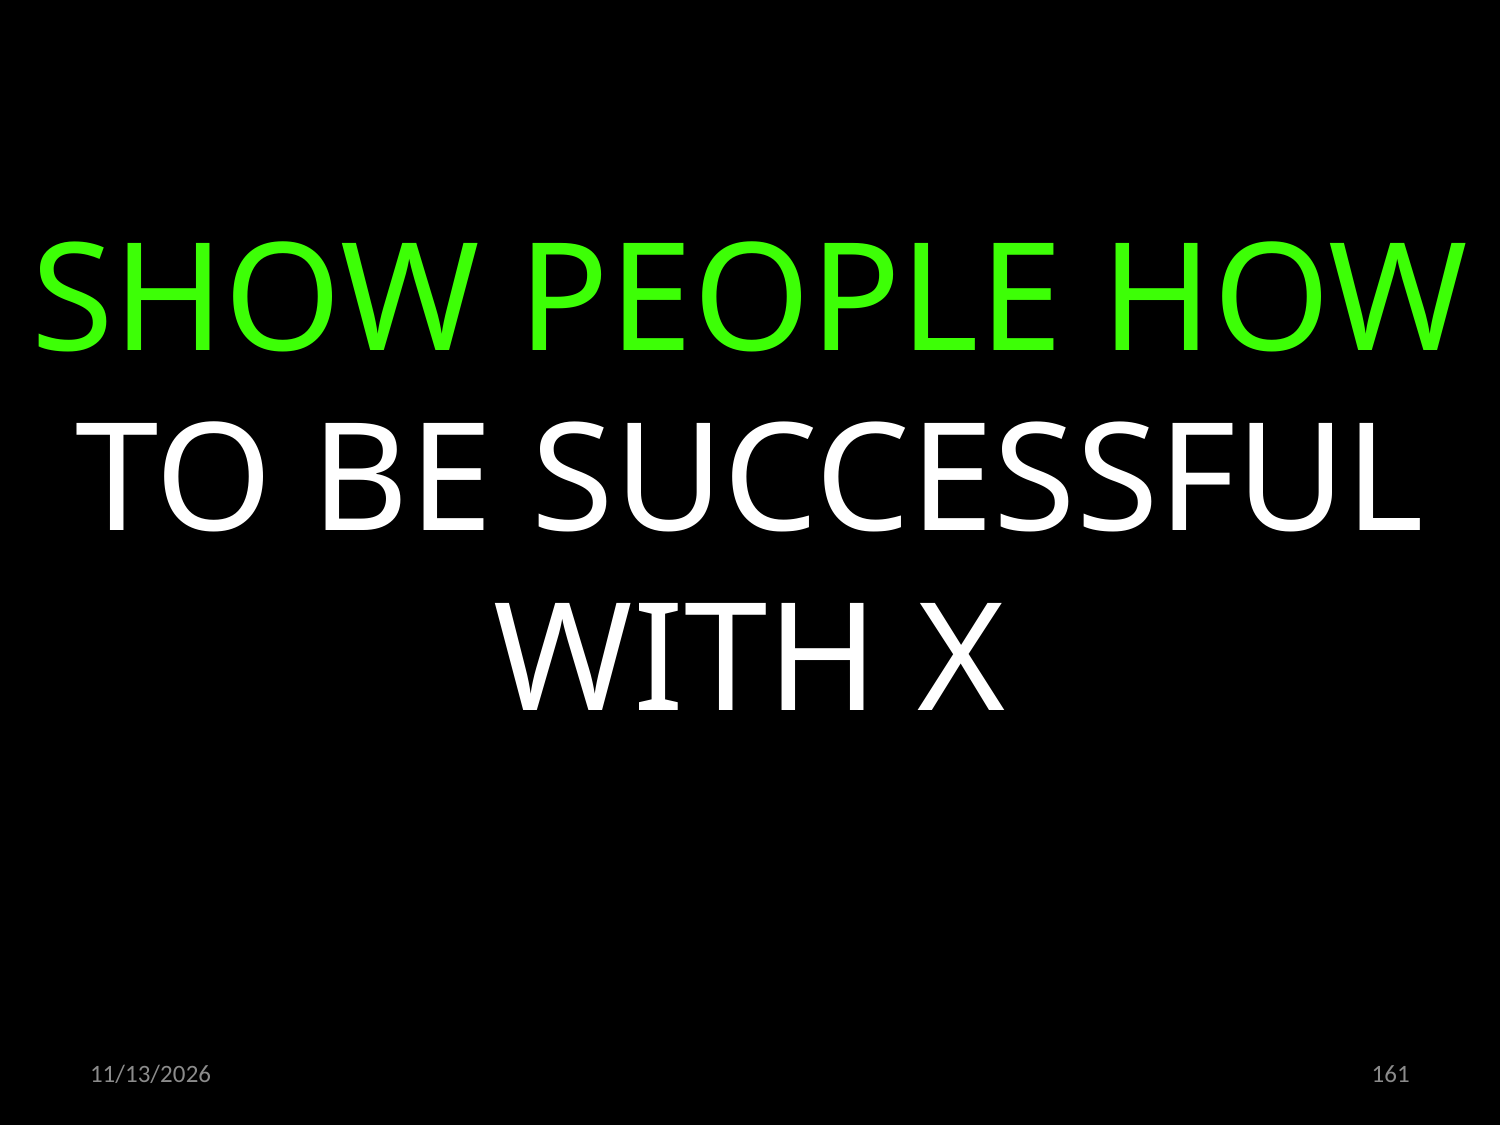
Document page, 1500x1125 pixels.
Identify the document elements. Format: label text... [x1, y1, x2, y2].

slide_number 161 [1074, 1042, 1425, 1103]
text_box SHOW PEOPLE HOW TO BE SUCCESSFUL WITH X [0, 193, 1500, 295]
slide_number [75, 1042, 425, 1103]
